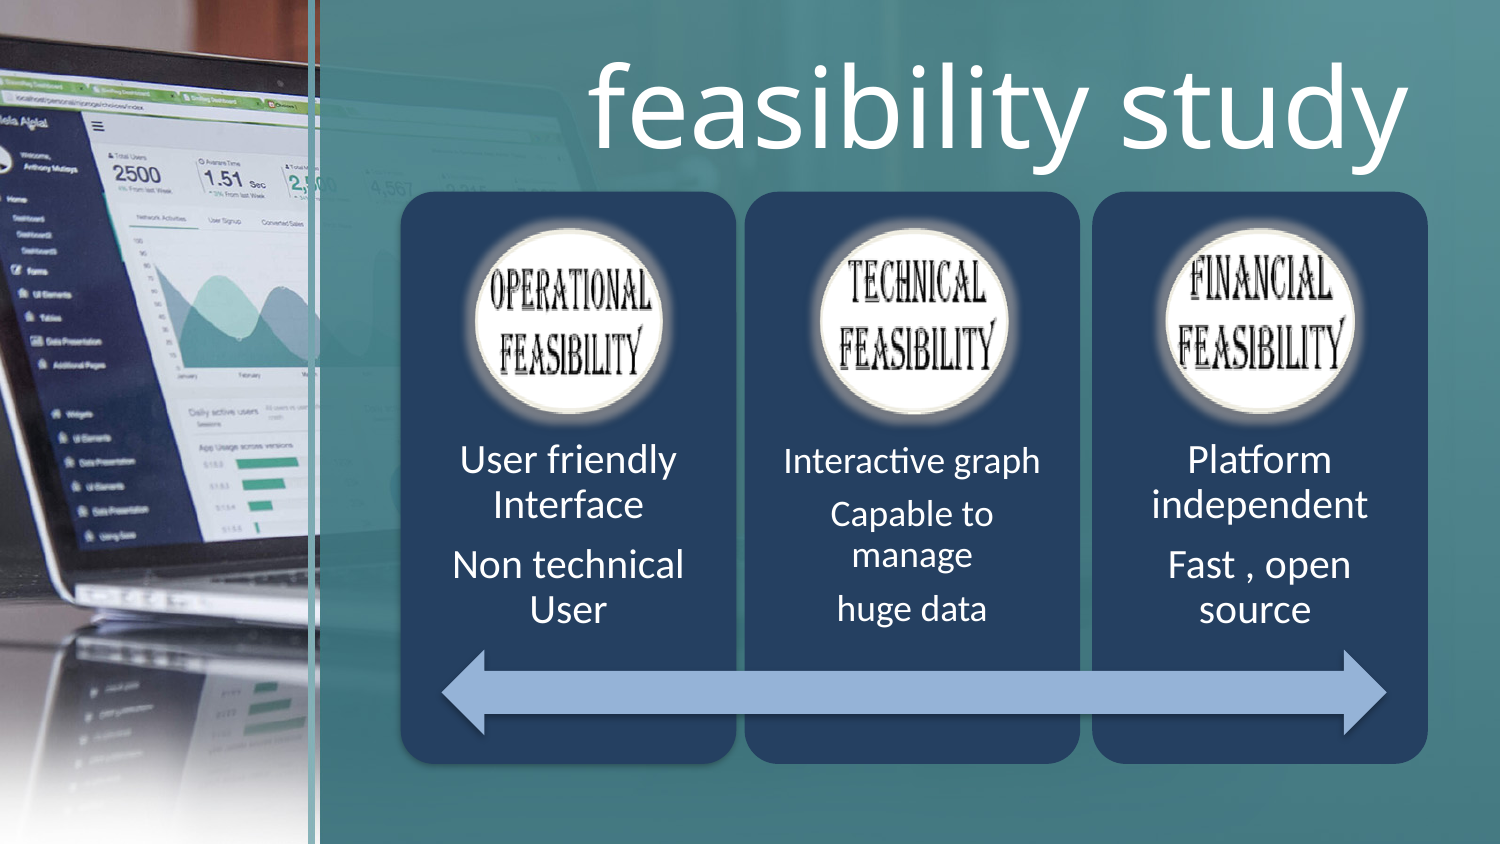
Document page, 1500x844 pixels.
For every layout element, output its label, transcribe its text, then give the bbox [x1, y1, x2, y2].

title feasibility study [75, 33, 1425, 175]
picture [0, 0, 1500, 844]
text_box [400, 191, 1429, 765]
